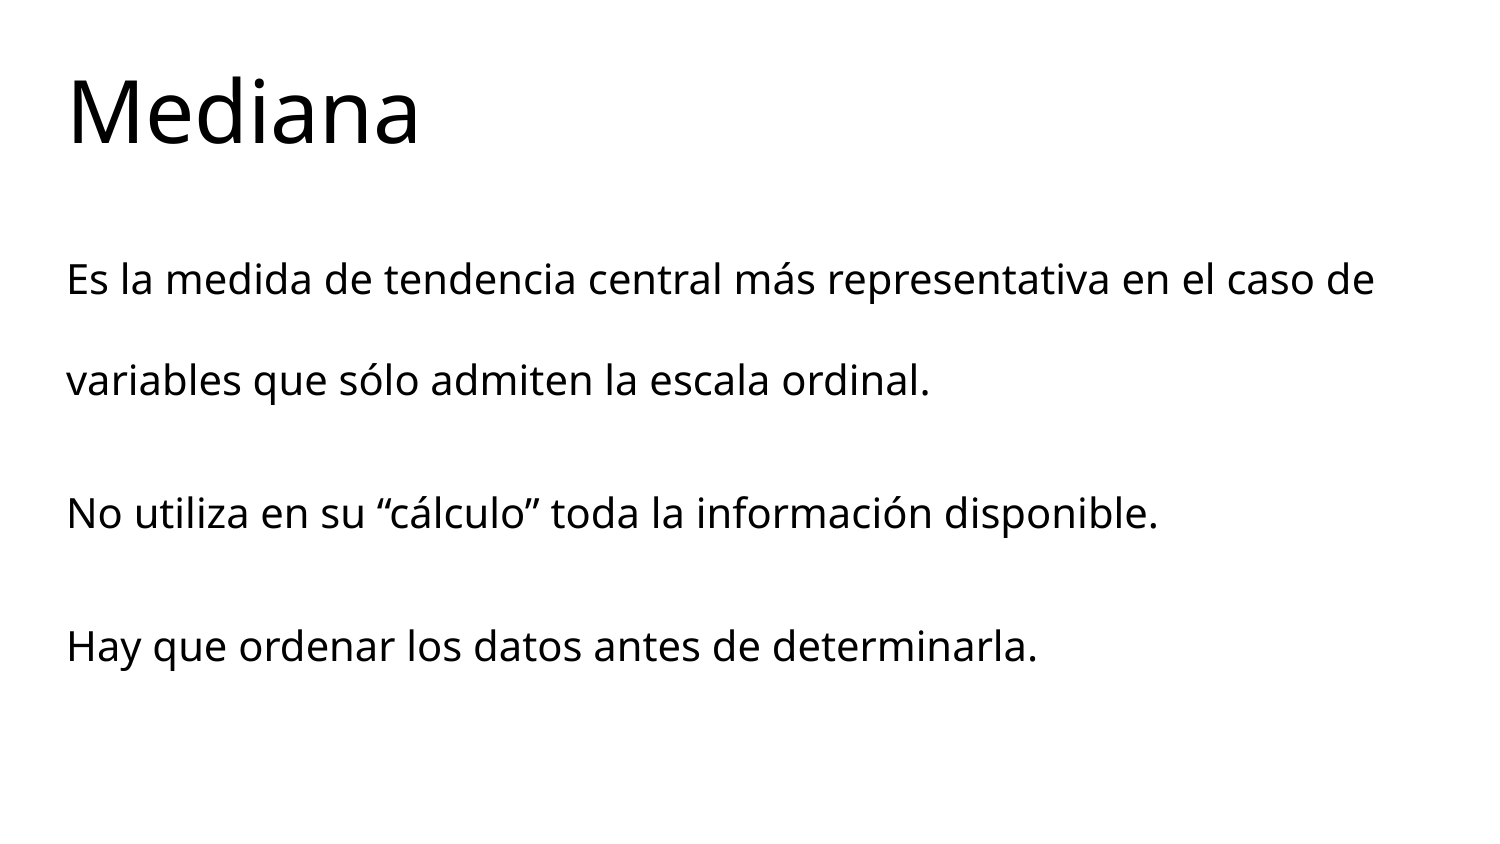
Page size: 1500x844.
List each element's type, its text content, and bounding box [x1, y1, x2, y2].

title Mediana [51, 51, 608, 176]
list Es la medida de tendencia central más representativa en el caso de variables que sólo admiten la escala ordinal. No utiliza en su “cálculo” toda la información disponible. Hay que ordenar los datos antes de determinarla. [51, 188, 1405, 753]
